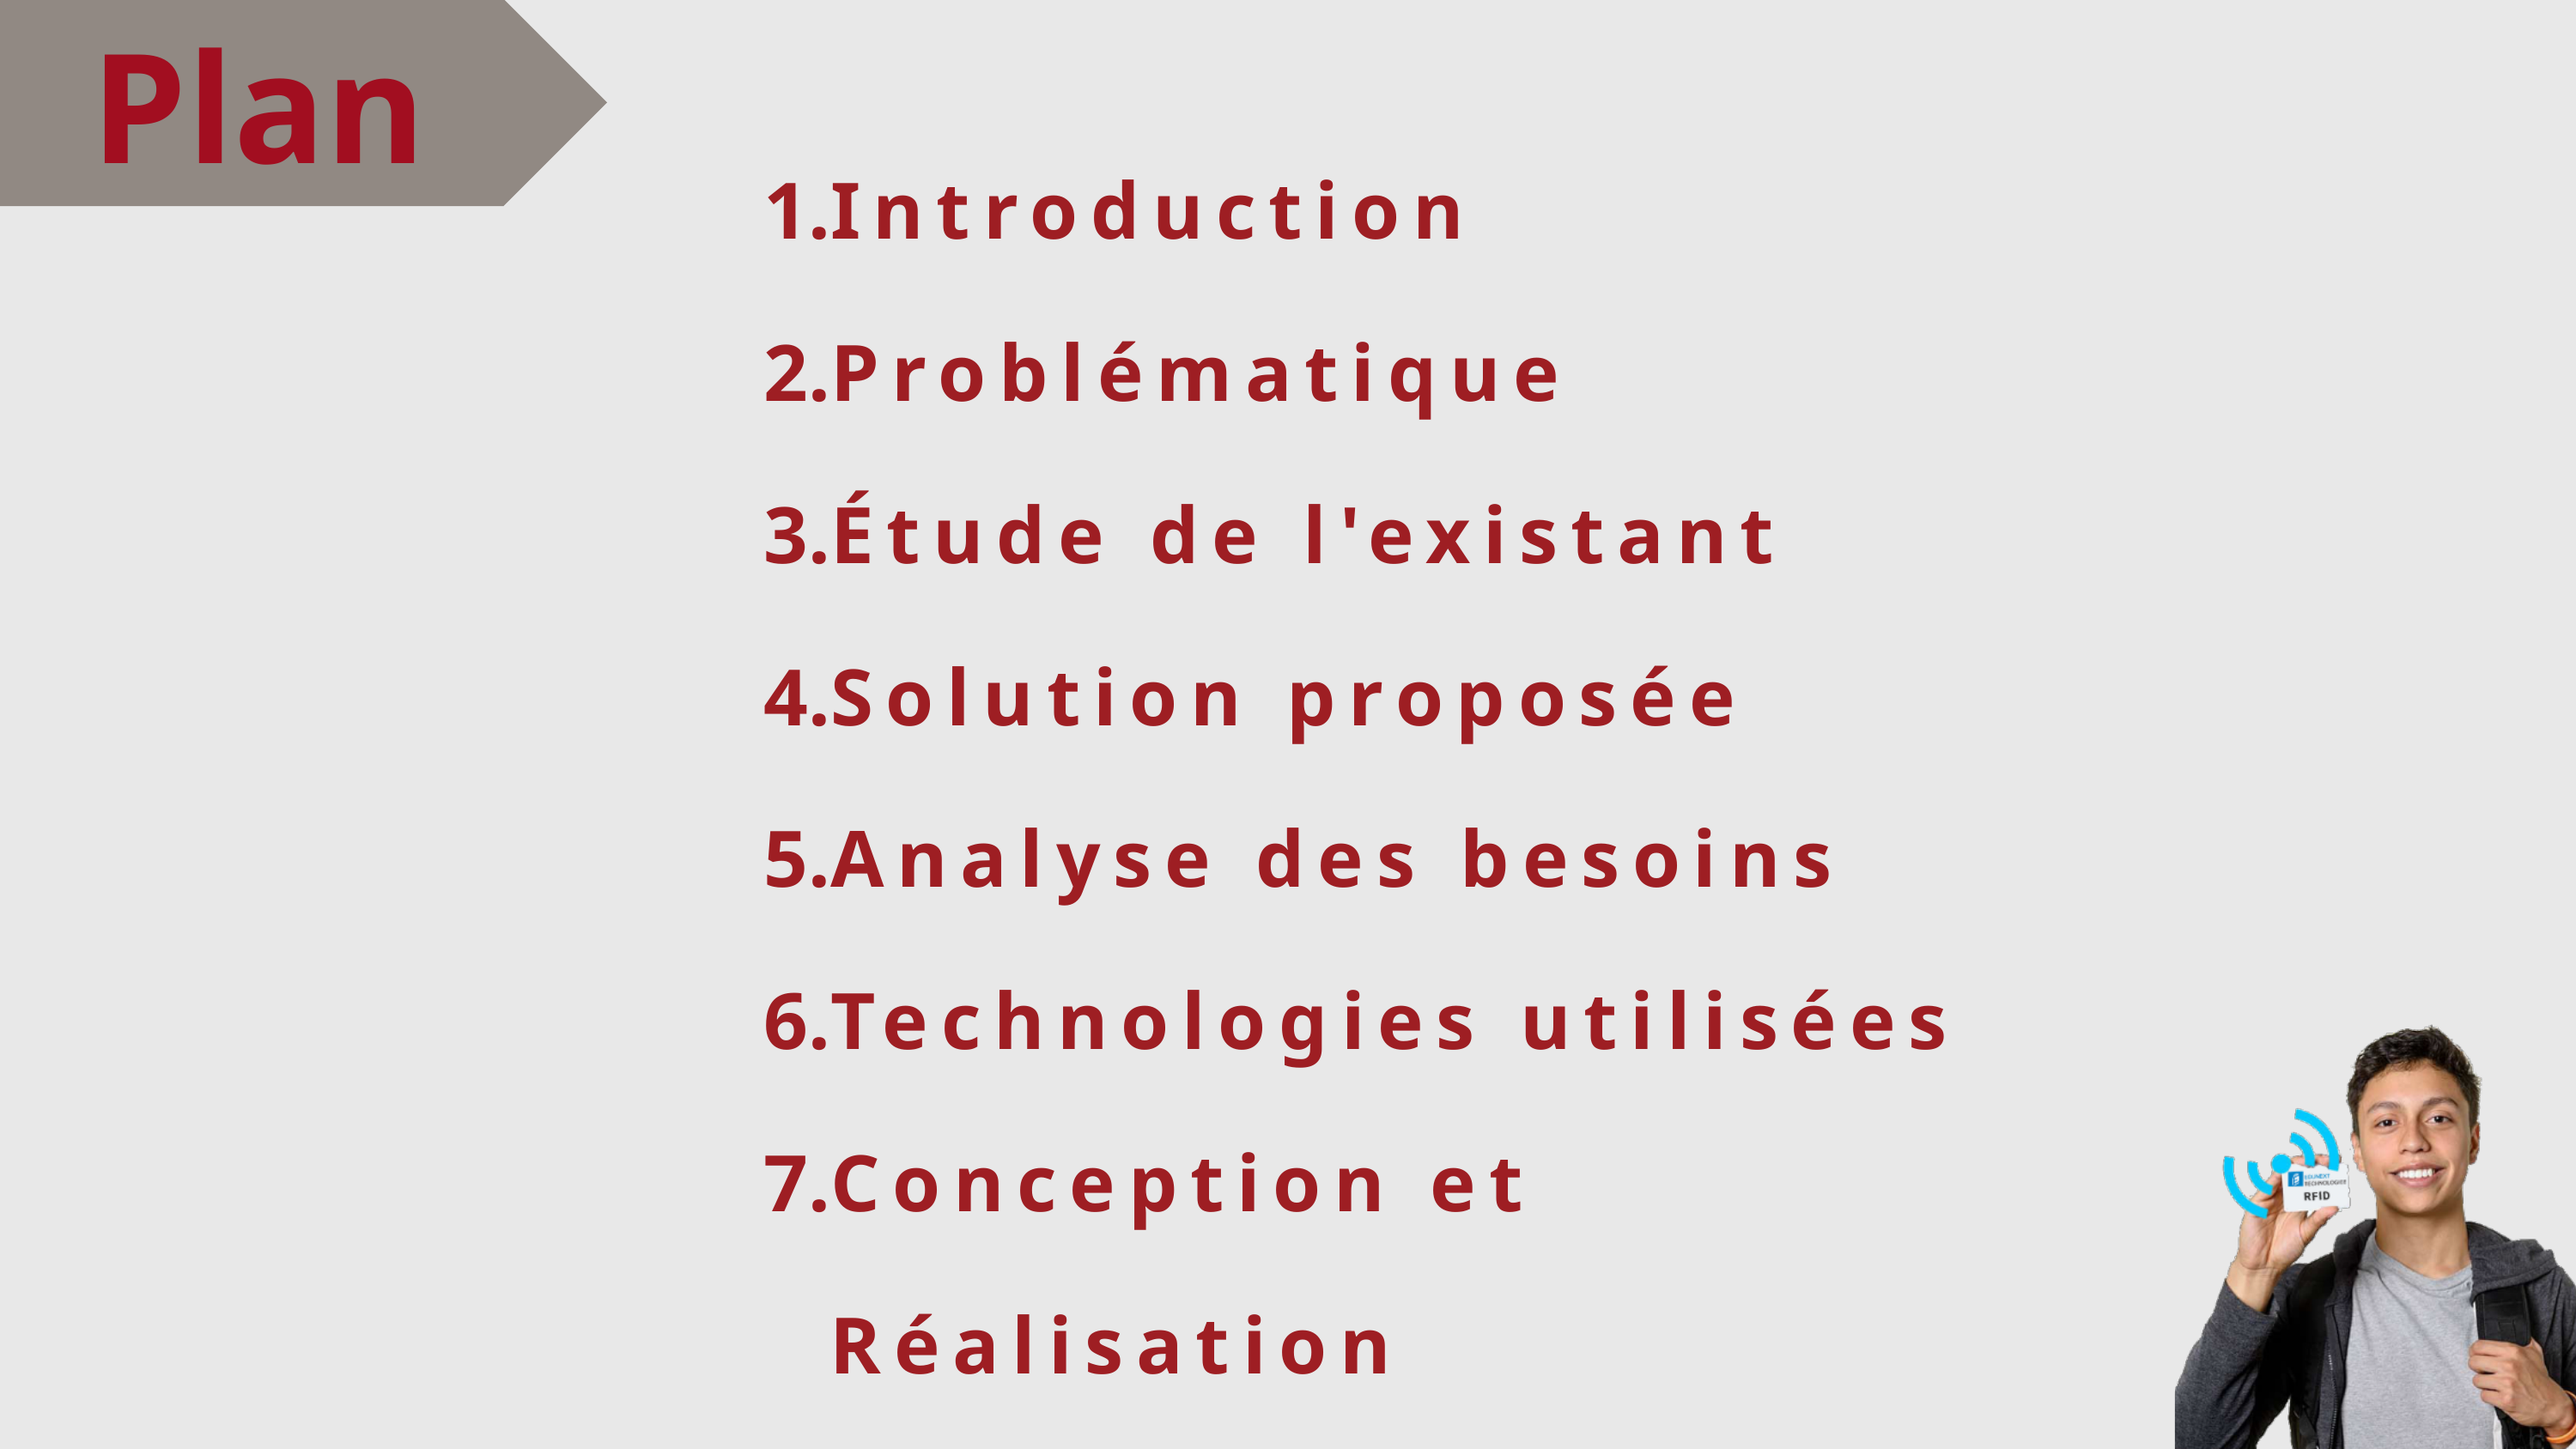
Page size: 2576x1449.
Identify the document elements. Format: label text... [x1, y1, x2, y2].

text_box Introduction Problématique Étude de l'existant Solution proposée Analyse des besoins Technologies utilisées Conception et Réalisation Conclusion [697, 92, 2131, 1449]
text_box [2174, 1024, 2576, 1449]
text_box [0, 0, 608, 207]
